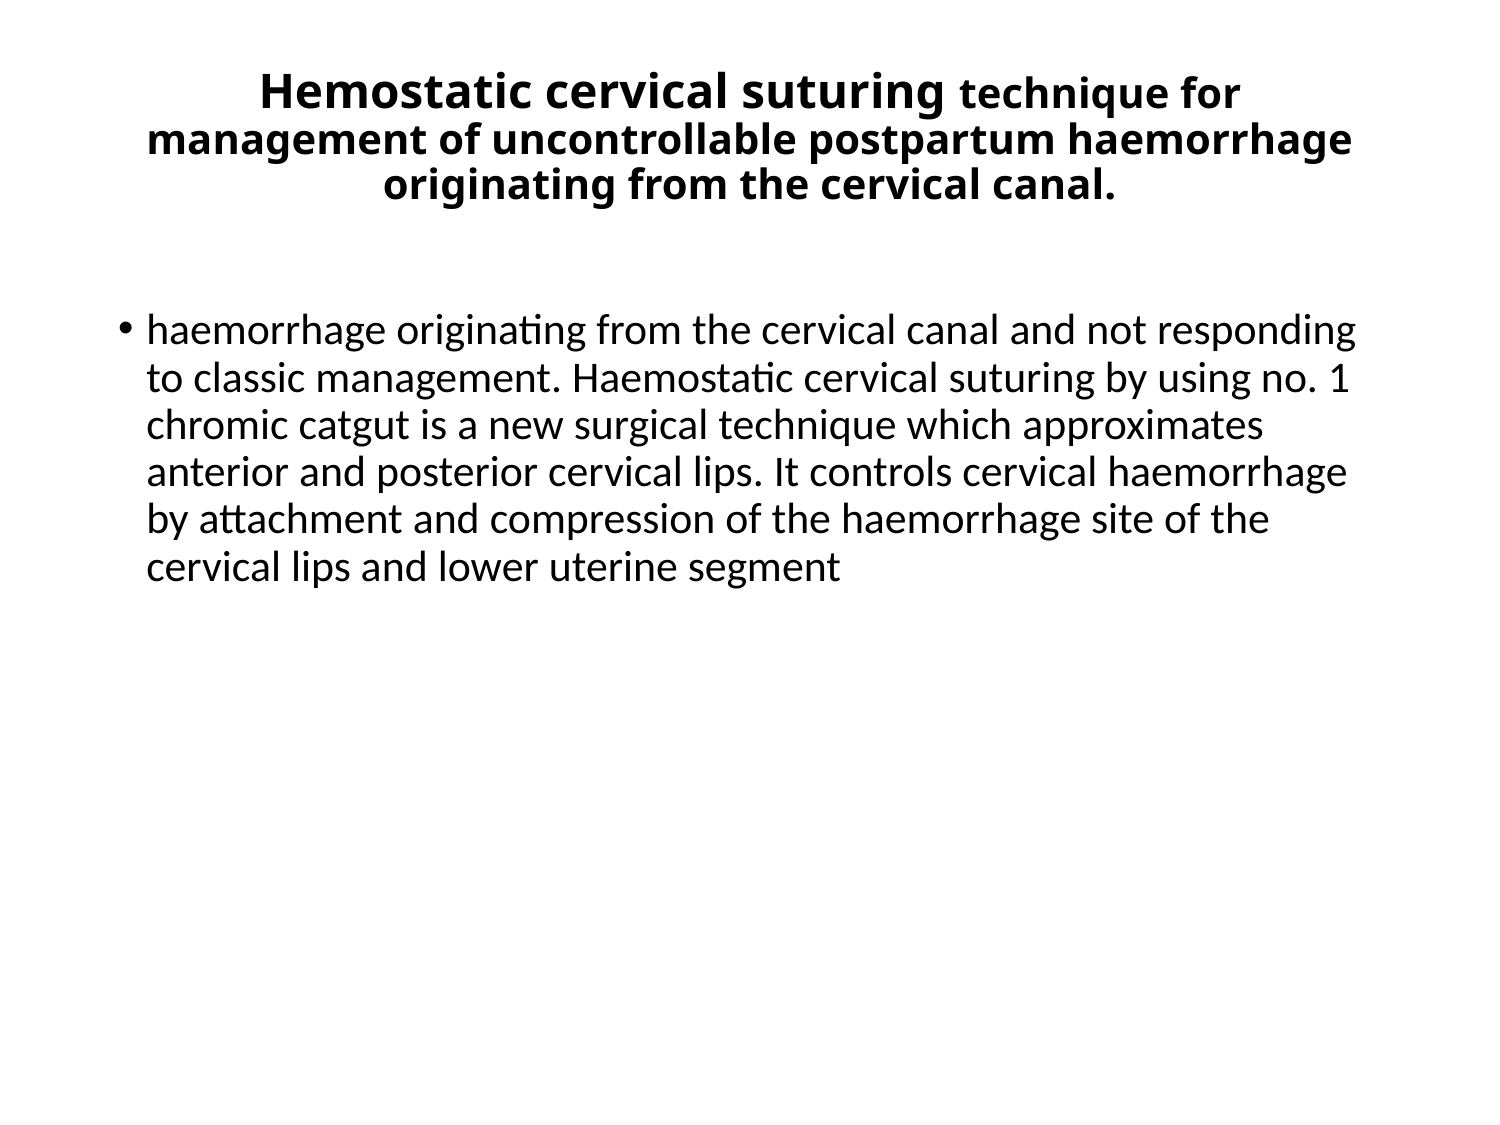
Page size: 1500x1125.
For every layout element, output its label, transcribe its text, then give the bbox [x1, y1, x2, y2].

title Hemostatic cervical suturing technique for management of uncontrollable postpartum haemorrhage originating from the cervical canal. [103, 59, 1397, 278]
list haemorrhage originating from the cervical canal and not responding to classic management. Haemostatic cervical suturing by using no. 1 chromic catgut is a new surgical technique which approximates anterior and posterior cervical lips. It controls cervical haemorrhage by attachment and compression of the haemorrhage site of the cervical lips and lower uterine segment [103, 299, 1397, 1014]
